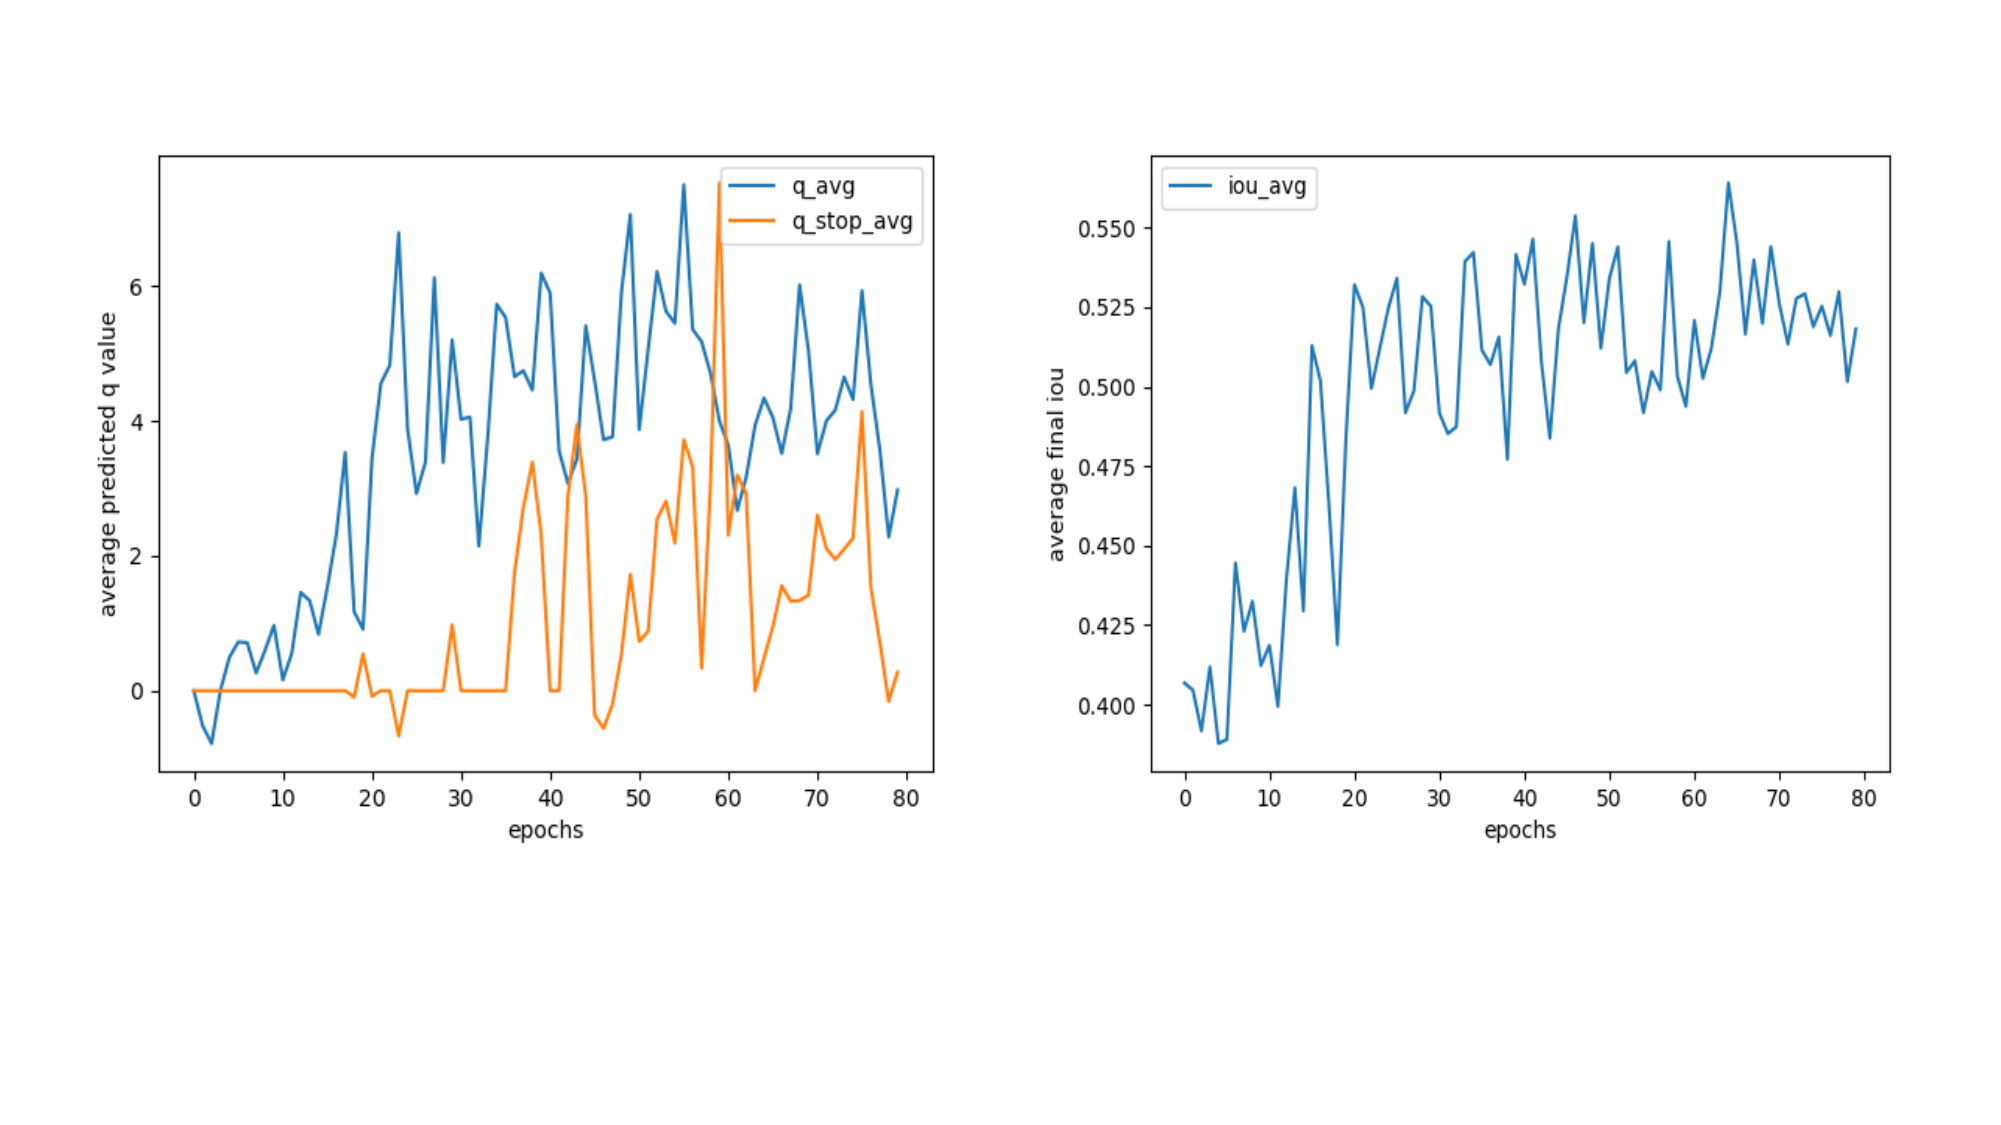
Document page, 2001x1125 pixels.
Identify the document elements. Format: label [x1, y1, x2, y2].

list [1032, 59, 1985, 860]
picture [34, 59, 1032, 860]
